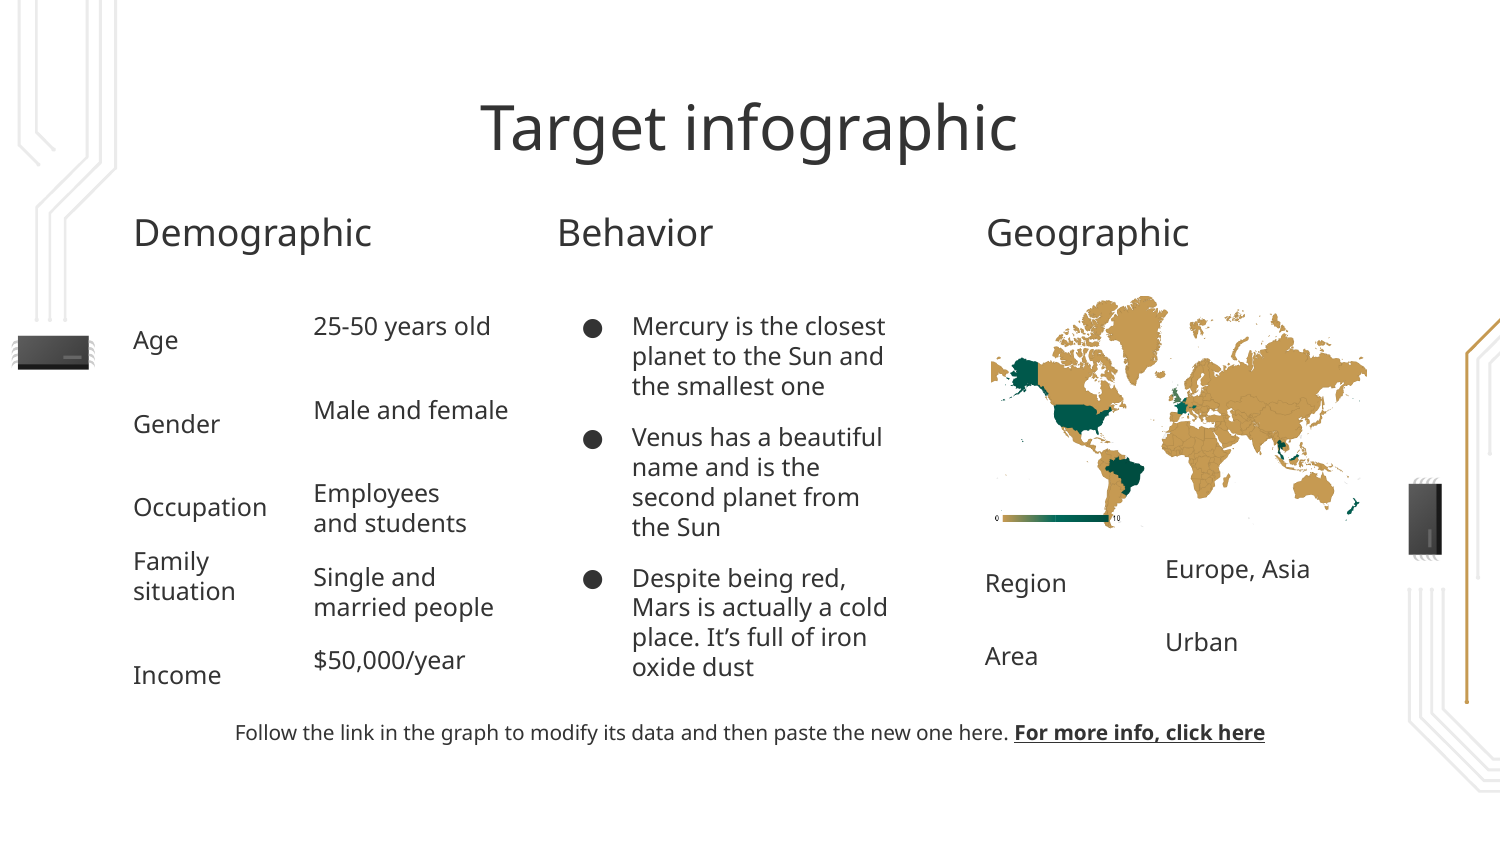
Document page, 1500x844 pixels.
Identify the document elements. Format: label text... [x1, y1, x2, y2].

text_box 25-50 years old [298, 295, 535, 370]
text_box Single and married people [298, 546, 535, 621]
text_box Gender [118, 379, 298, 454]
text_box Mercury is the closest planet to the Sun and the smallest one Venus has a beautiful name and is the second planet from the Sun Despite being red, Mars is actually a cold place. It’s full of iron oxide dust [541, 295, 918, 704]
text_box Europe, Asia [1150, 538, 1387, 611]
picture [991, 295, 1368, 529]
text_box Employees and students [298, 462, 535, 537]
text_box Behavior [541, 189, 958, 269]
text_box Urban [1150, 611, 1387, 686]
text_box Follow the link in the graph to modify its data and then paste the new one here. For more info, click here [161, 704, 1339, 753]
text_box Family situation [118, 546, 298, 621]
text_box $50,000/year [298, 630, 535, 704]
text_box Age [118, 295, 298, 370]
picture [11, 335, 95, 370]
text_box Demographic [118, 189, 535, 269]
text_box Income [118, 630, 298, 704]
picture [1409, 478, 1442, 561]
text_box Geographic [971, 189, 1388, 269]
text_box Area [969, 611, 1150, 686]
text_box Male and female [298, 379, 535, 454]
text_box Occupation [118, 462, 298, 537]
text_box Region [969, 538, 1150, 611]
title Target infographic [118, 72, 1382, 167]
